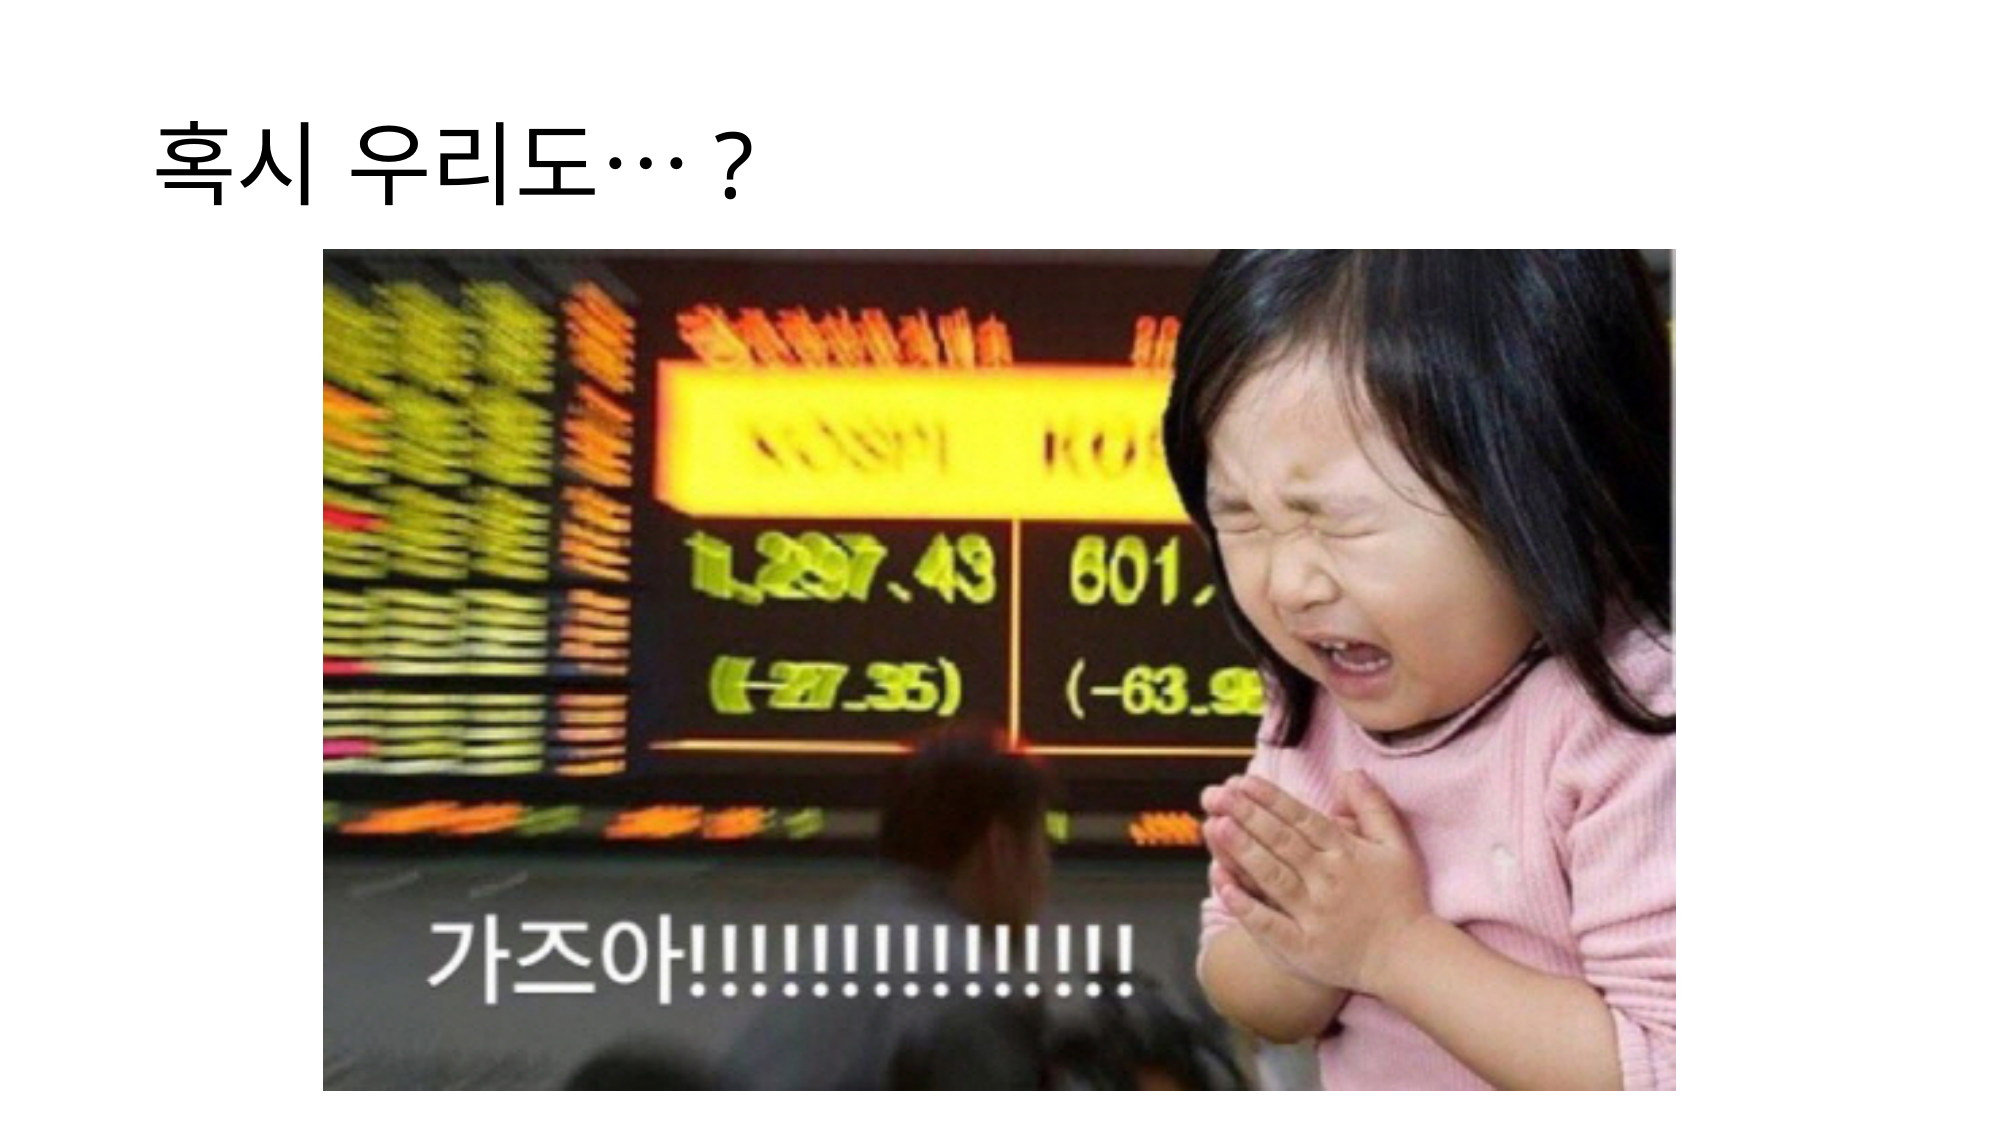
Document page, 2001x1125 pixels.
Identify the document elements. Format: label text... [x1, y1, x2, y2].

title 혹시 우리도…? [137, 59, 1863, 278]
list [323, 249, 1676, 1091]
